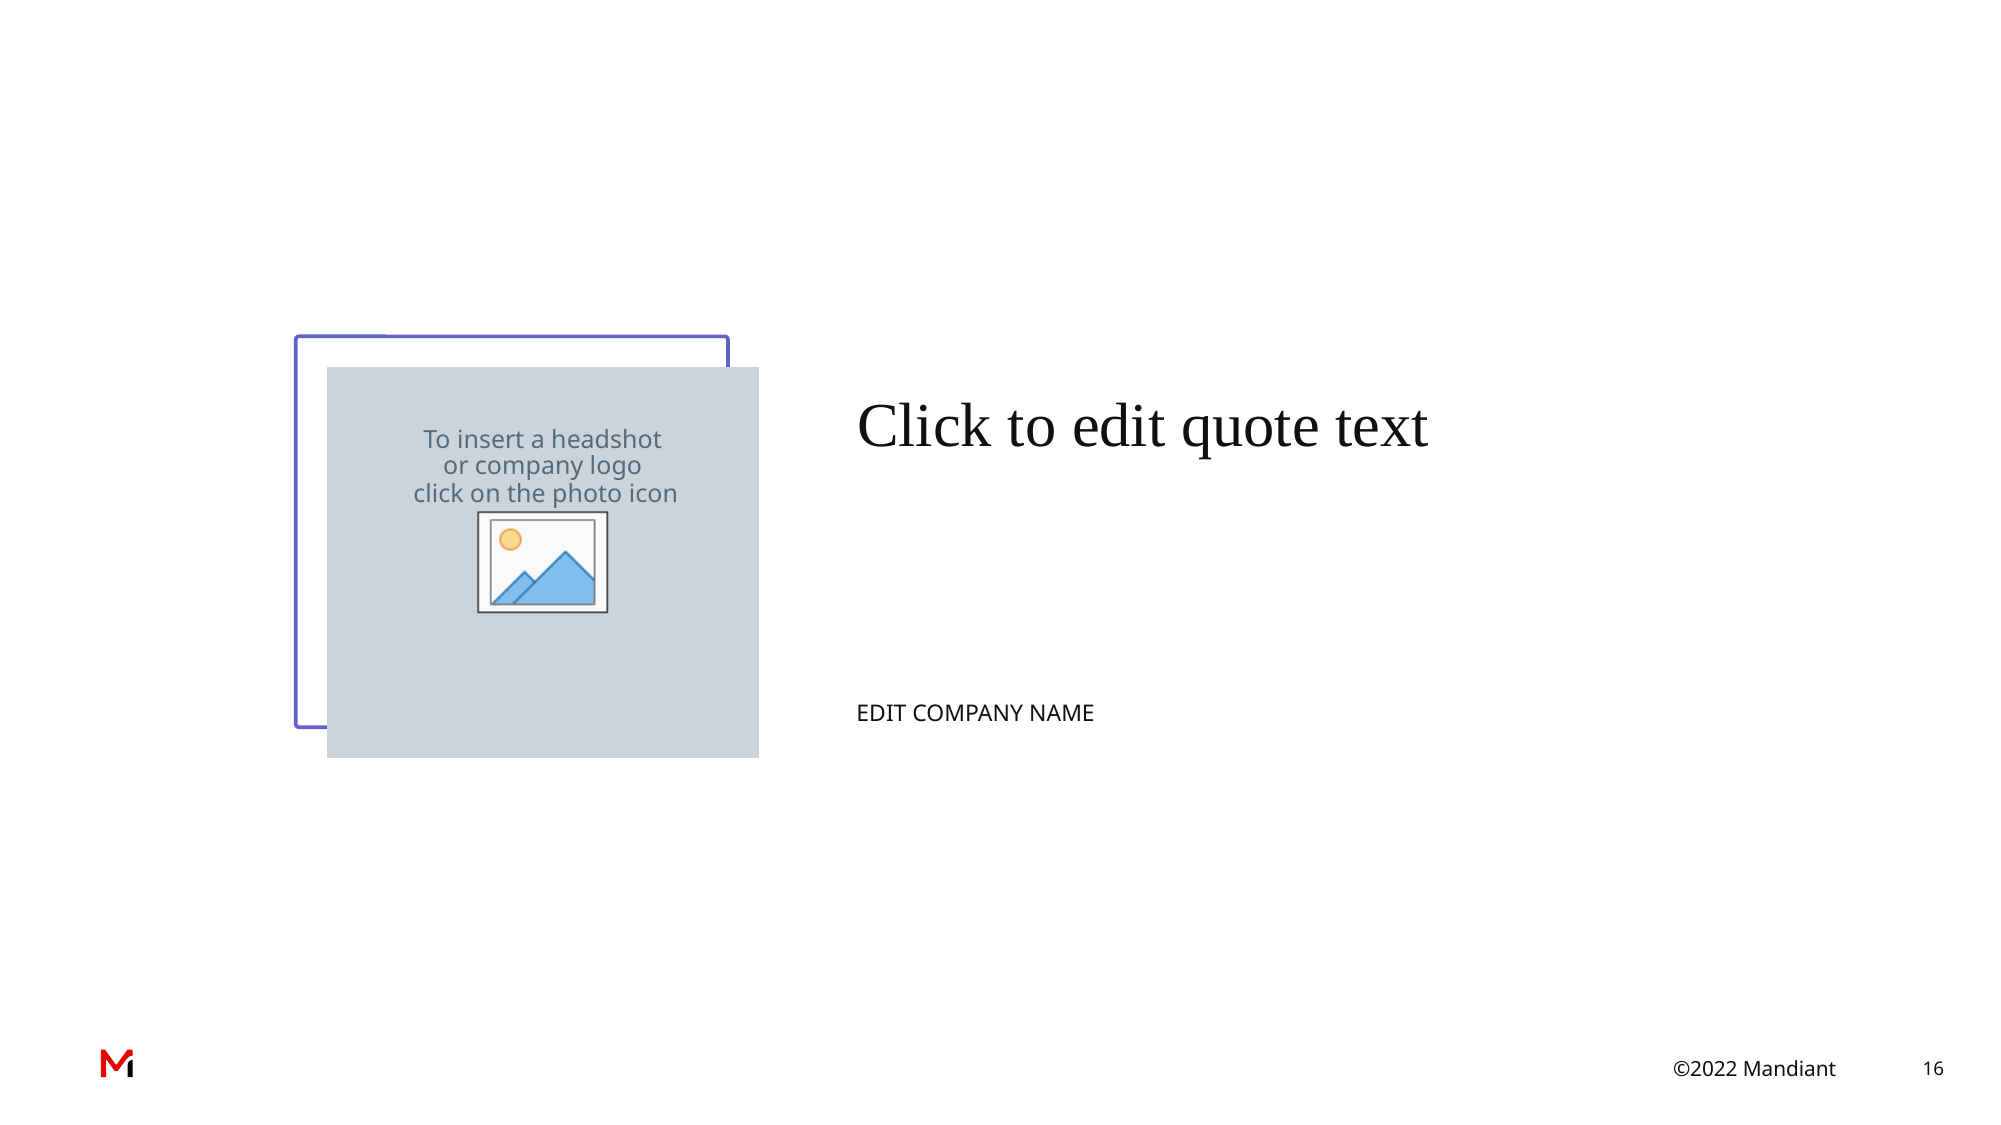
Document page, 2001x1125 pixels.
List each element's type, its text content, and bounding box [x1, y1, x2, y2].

list EDIT COMPANY NAME [856, 694, 1669, 738]
slide_number 16 [1882, 1039, 1960, 1100]
picture [326, 367, 759, 758]
list Click to edit quote text [857, 384, 1692, 670]
